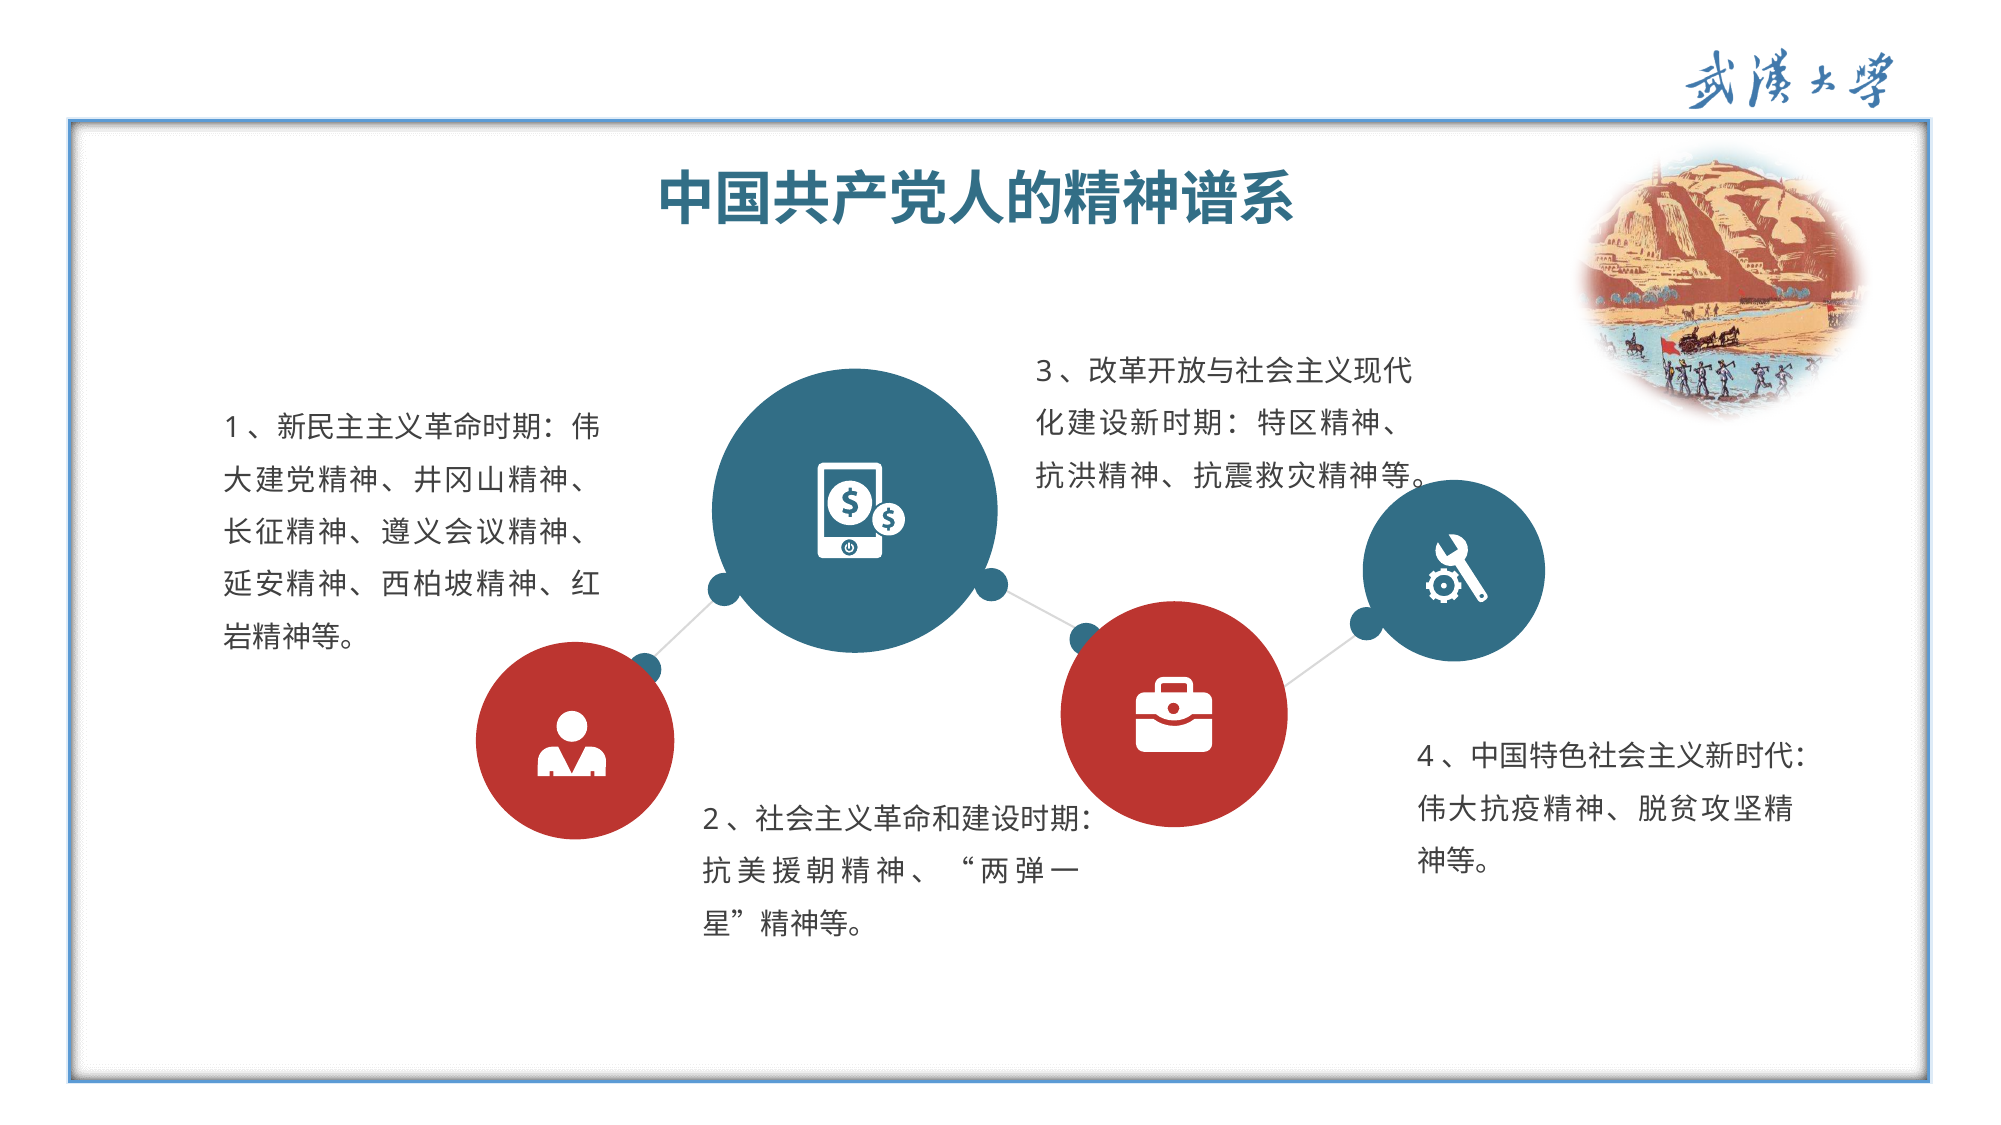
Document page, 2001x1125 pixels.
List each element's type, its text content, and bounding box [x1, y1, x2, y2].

text_box 1、新民主主义革命时期：伟大建党精神、井冈山精神、长征精神、遵义会议精神、延安精神、西柏坡精神、红岩精神等。 [223, 391, 475, 654]
picture [66, 117, 1933, 1084]
text_box 4、中国特色社会主义新时代：伟大抗疫精神、脱贫攻坚精神等。 [1417, 720, 1794, 878]
text_box 中国共产党人的精神谱系 [629, 153, 1324, 239]
text_box 2、社会主义革命和建设时期：抗美援朝精神、“两弹一星”精神等。 [702, 840, 1080, 940]
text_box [475, 368, 1546, 840]
text_box 3、改革开放与社会主义现代化建设新时期：特区精神、抗洪精神、抗震救灾精神等。 [1035, 334, 1413, 368]
